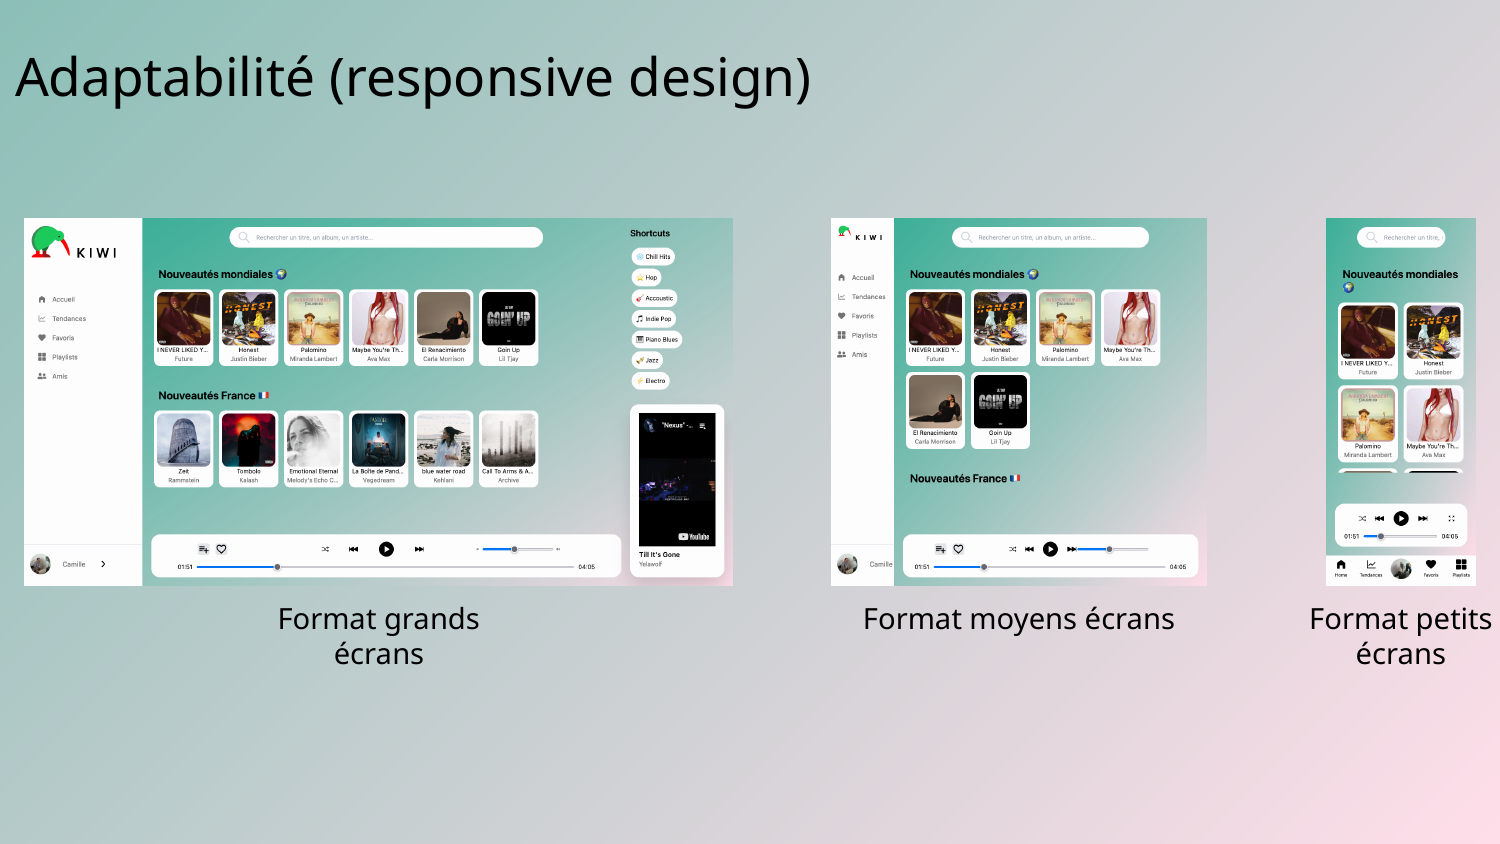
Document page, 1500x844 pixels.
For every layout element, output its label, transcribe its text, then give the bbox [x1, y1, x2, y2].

text_box Format moyens écrans [835, 593, 1203, 651]
picture [24, 218, 734, 586]
title Adaptabilité (responsive design) [0, 28, 966, 123]
text_box Format grands écrans [216, 593, 542, 686]
picture [831, 218, 1207, 586]
text_box Format petits écrans [1267, 585, 1500, 686]
picture [1326, 218, 1476, 586]
